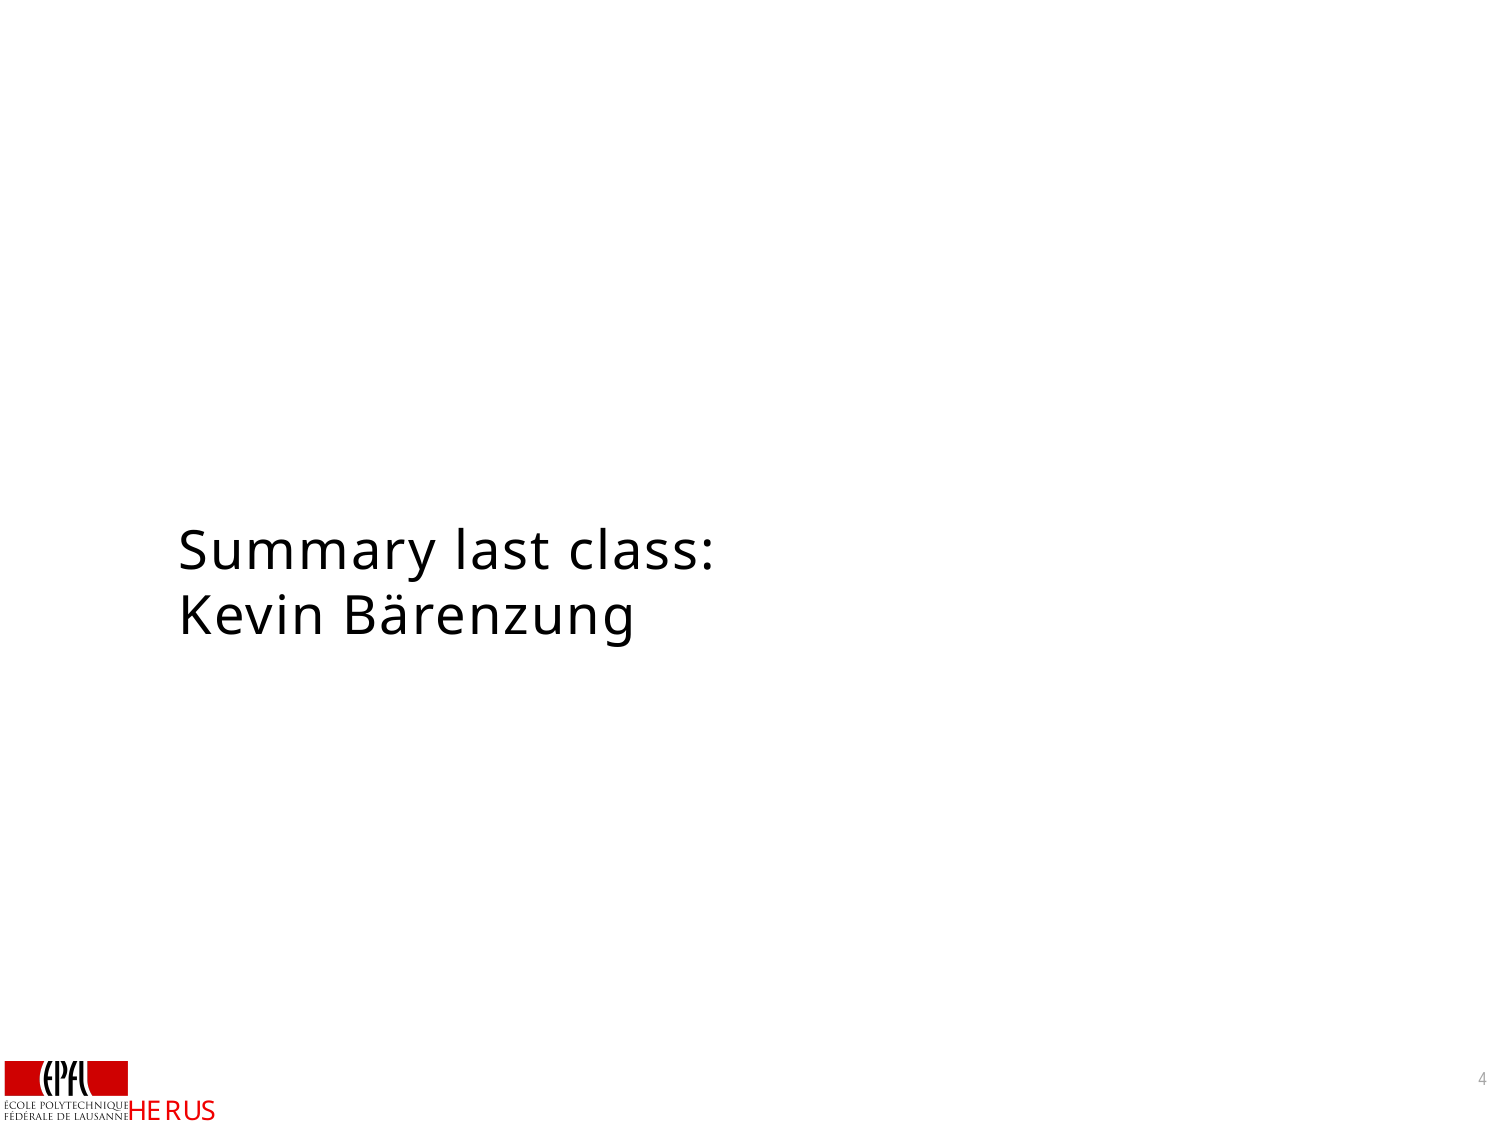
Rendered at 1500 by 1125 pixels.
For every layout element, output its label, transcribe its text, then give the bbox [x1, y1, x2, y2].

title Summary last class: Kevin Bärenzung [164, 508, 1221, 725]
picture [4, 1061, 128, 1120]
